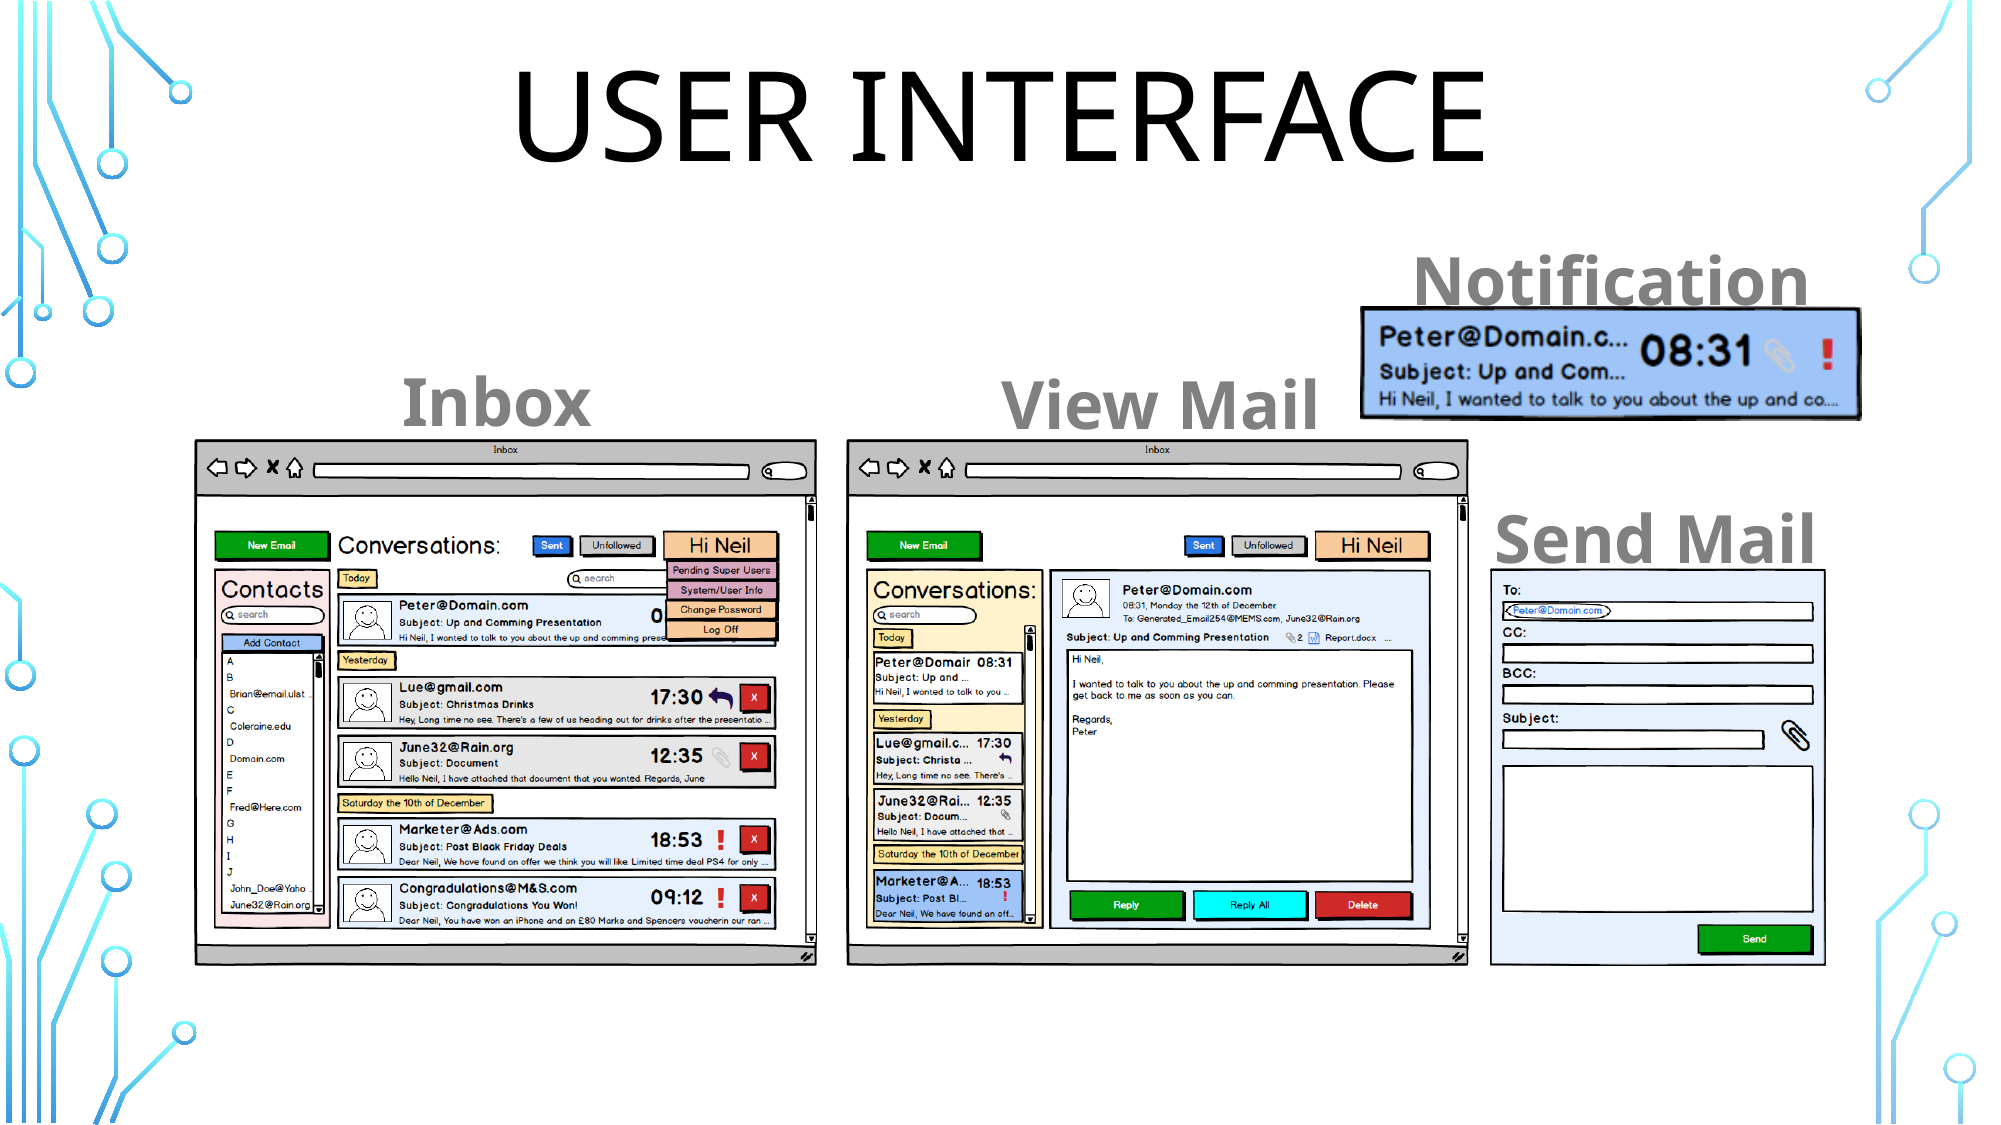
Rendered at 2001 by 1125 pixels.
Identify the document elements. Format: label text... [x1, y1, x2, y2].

title User Interface [0, 0, 2000, 243]
text_box Inbox [387, 352, 608, 439]
text_box Send Mail [1826, 489, 1833, 585]
picture [194, 439, 817, 966]
text_box View Mail [986, 355, 1336, 439]
picture [846, 439, 1826, 966]
text_box Notification [1396, 231, 1826, 306]
picture [1360, 306, 1863, 421]
